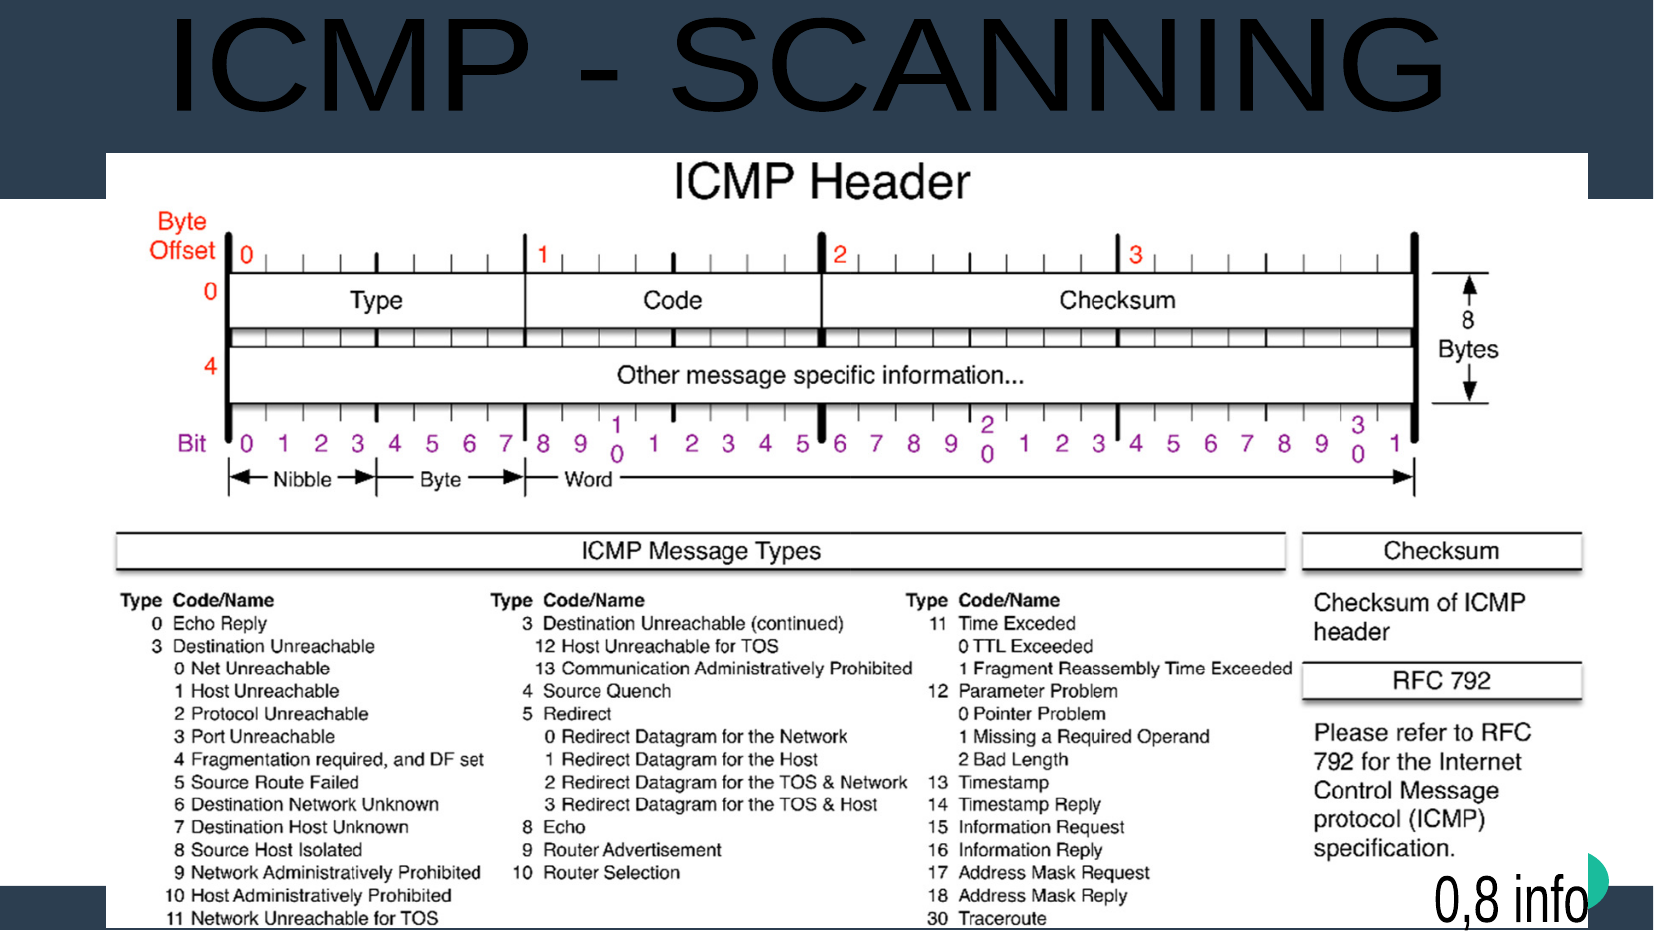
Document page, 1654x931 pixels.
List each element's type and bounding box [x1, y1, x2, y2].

picture [105, 153, 1589, 929]
